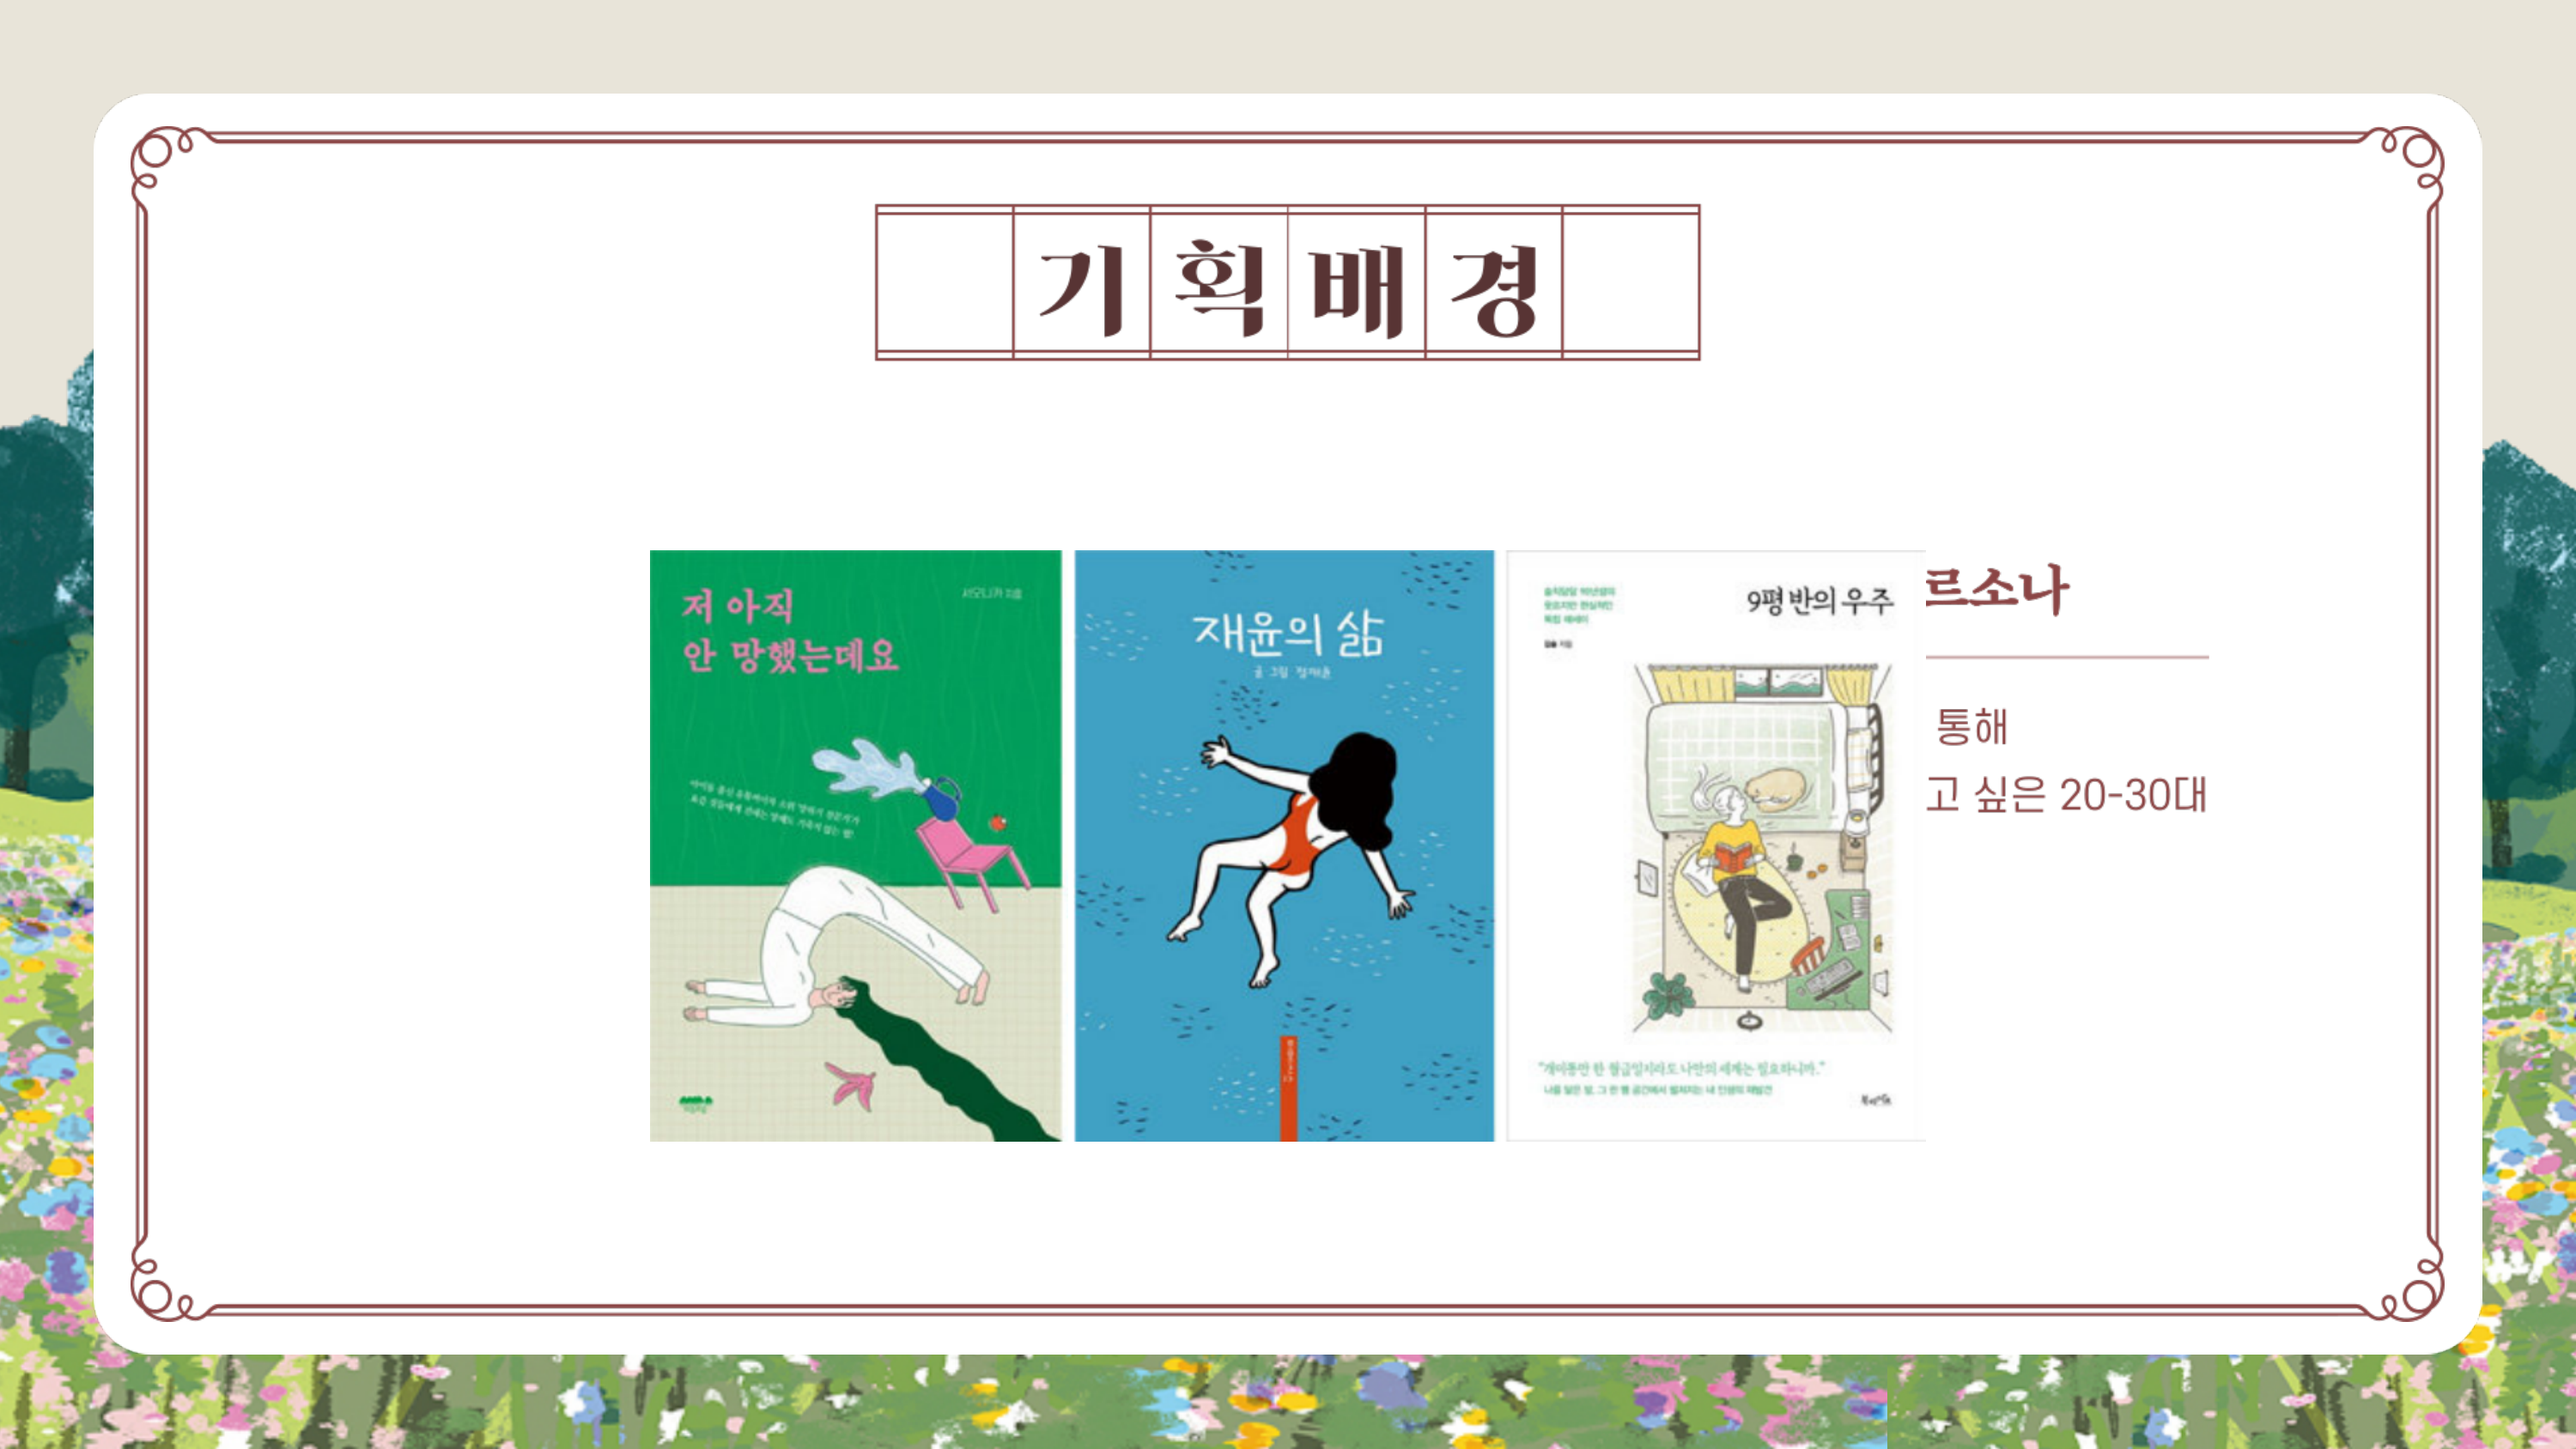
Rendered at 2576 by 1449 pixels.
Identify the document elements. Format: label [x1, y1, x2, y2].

text_box [650, 550, 1926, 1142]
text_box [93, 93, 2482, 1355]
text_box [0, 246, 2576, 1449]
picture [1926, 694, 2229, 847]
text_box [1929, 654, 2209, 661]
picture [1680, 542, 2095, 641]
picture [464, 129, 2111, 435]
